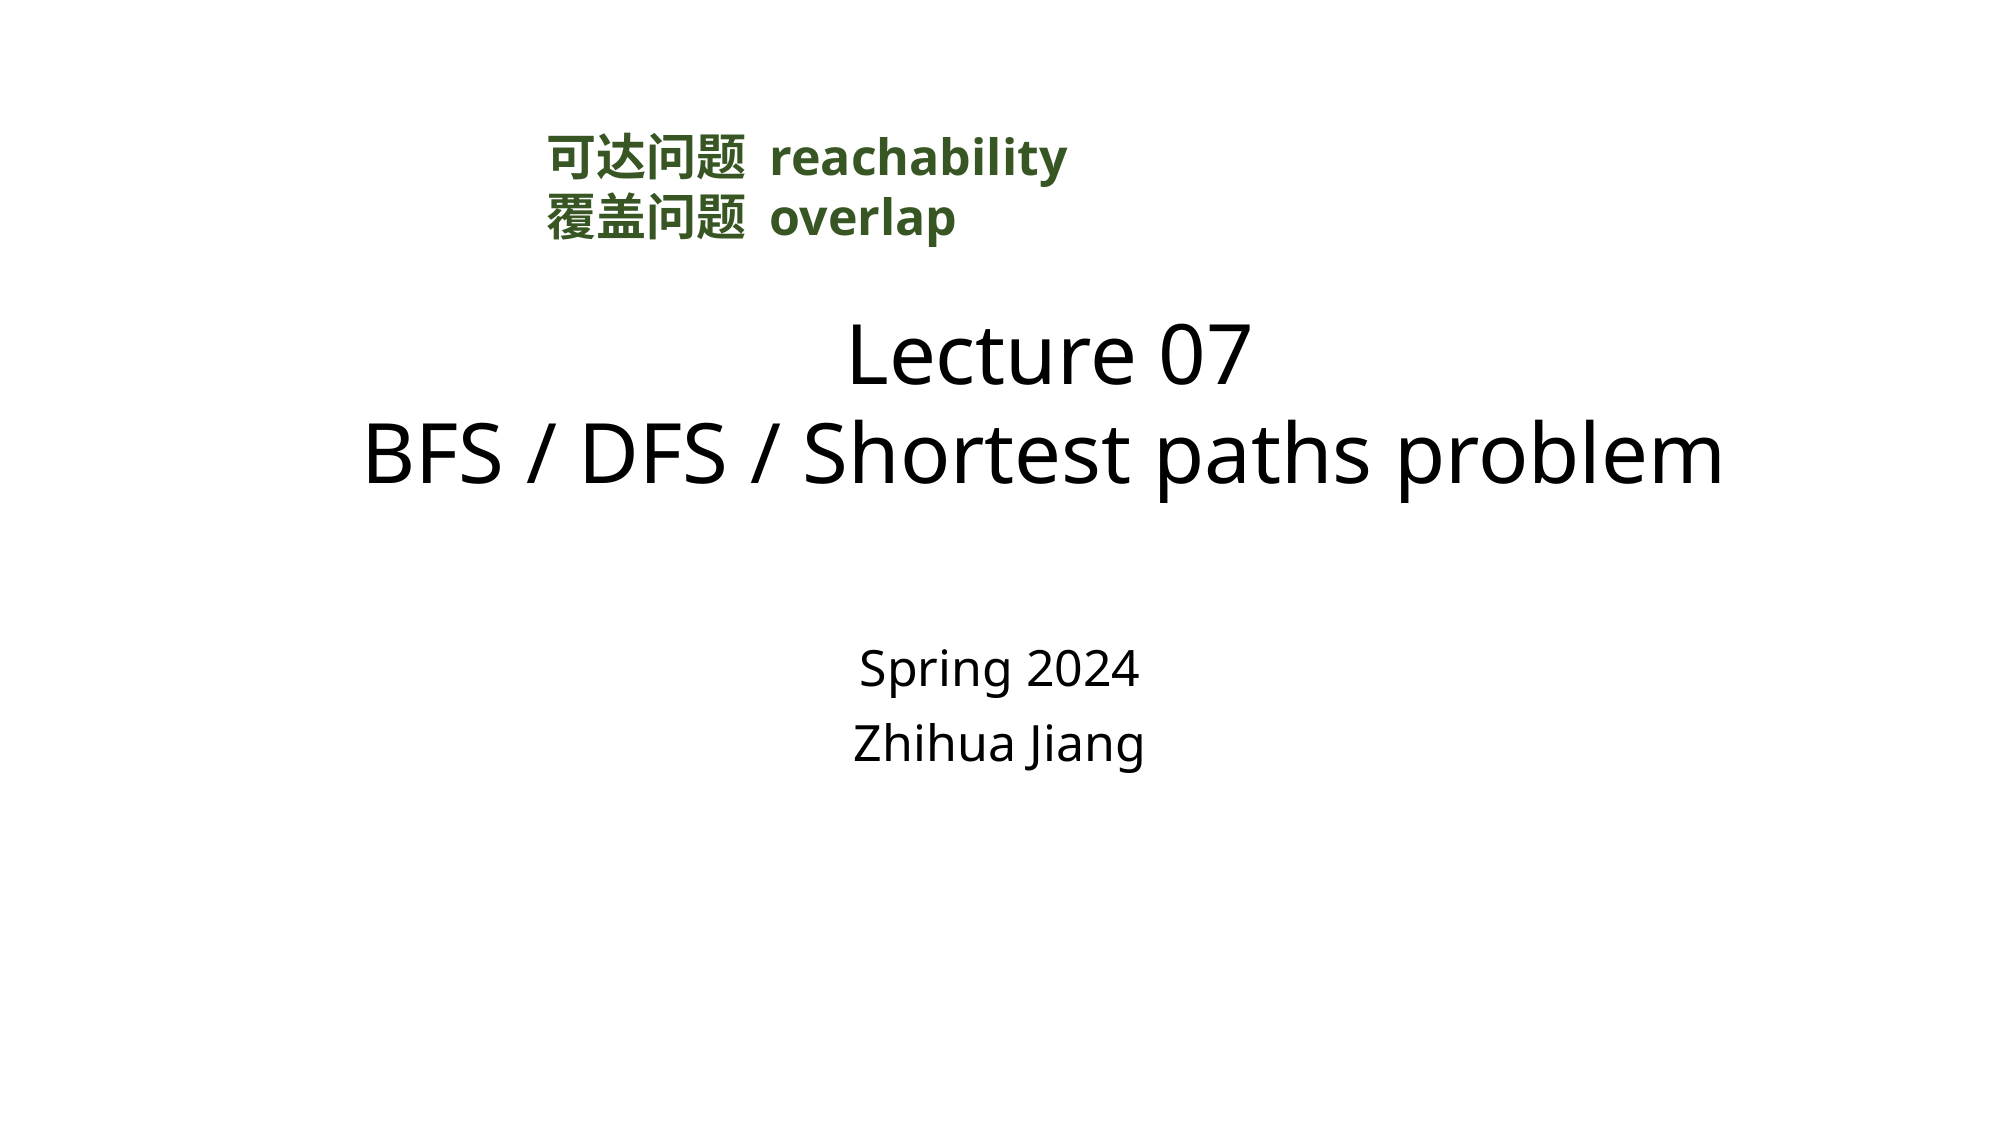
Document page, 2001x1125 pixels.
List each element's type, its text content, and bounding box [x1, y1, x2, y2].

title Lecture 07 BFS / DFS / Shortest paths problem [249, 117, 1839, 510]
text_box 可达问题 reachability 覆盖问题 overlap [531, 117, 1168, 253]
subtitle Spring 2024 Zhihua Jiang [249, 635, 1750, 908]
